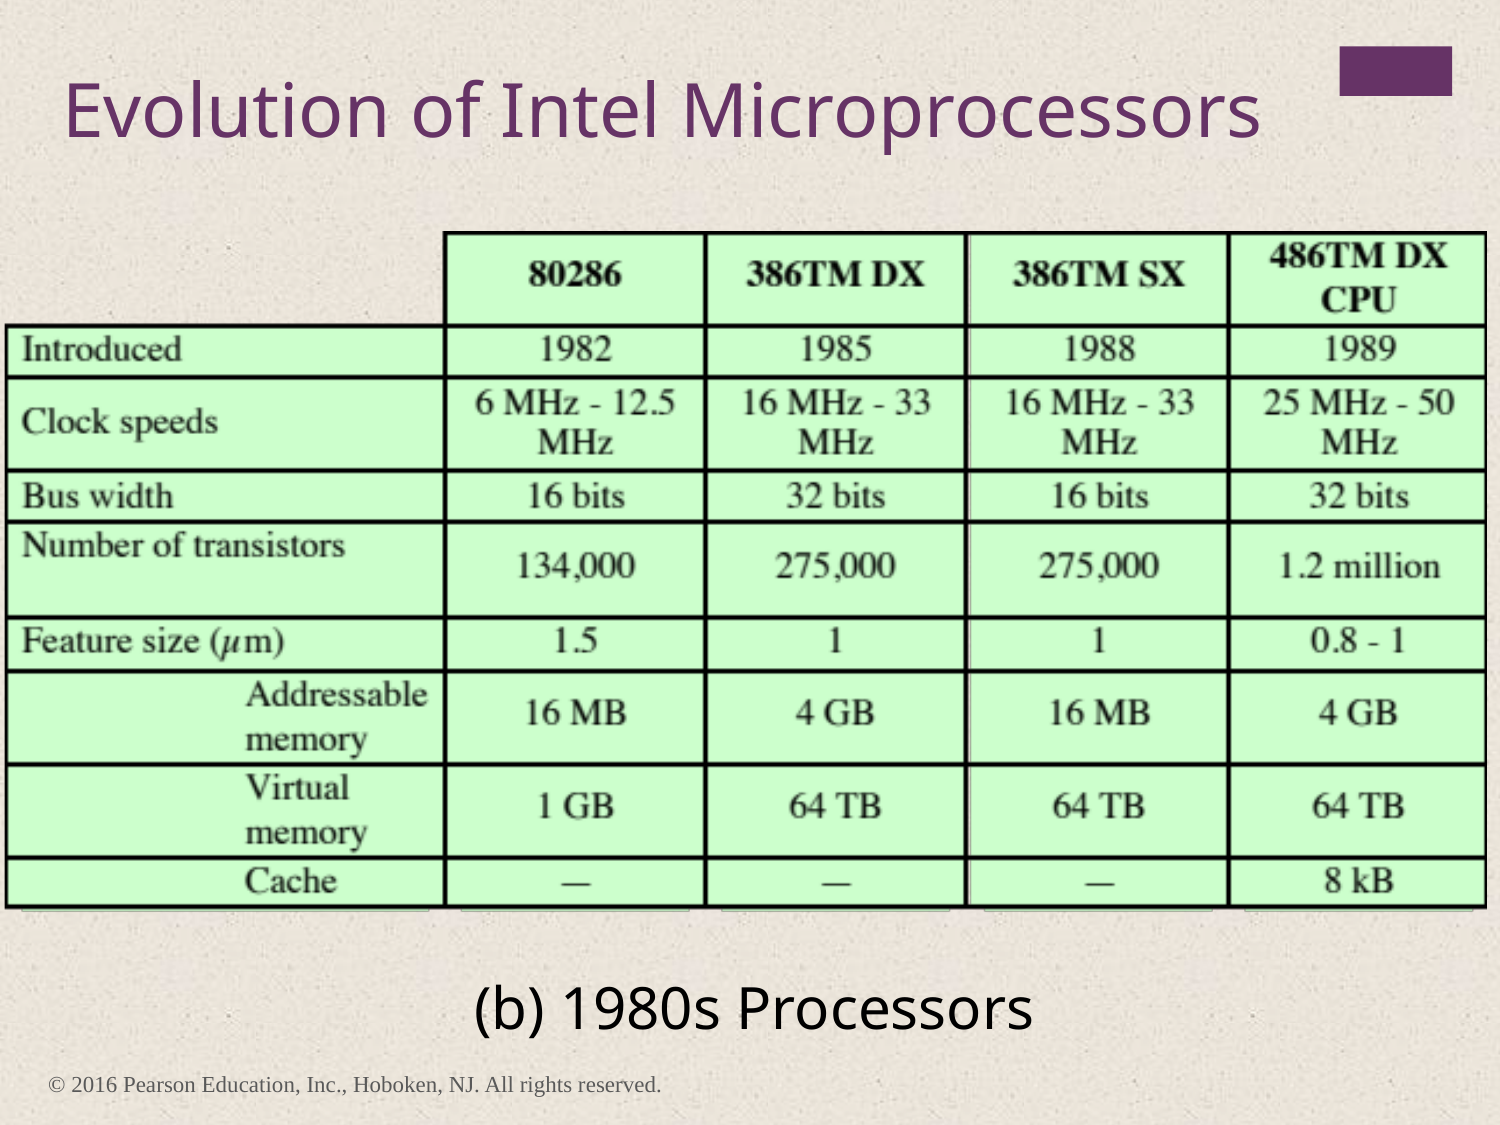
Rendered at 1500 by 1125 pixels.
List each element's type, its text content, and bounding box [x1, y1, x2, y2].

picture [4, 231, 1488, 992]
title Evolution of Intel Microprocessors [0, 54, 1325, 218]
text_box (b) 1980s Processors [348, 1004, 1176, 1049]
footer © 2016 Pearson Education, Inc., Hoboken, NJ. All rights reserved. [33, 1053, 1038, 1114]
